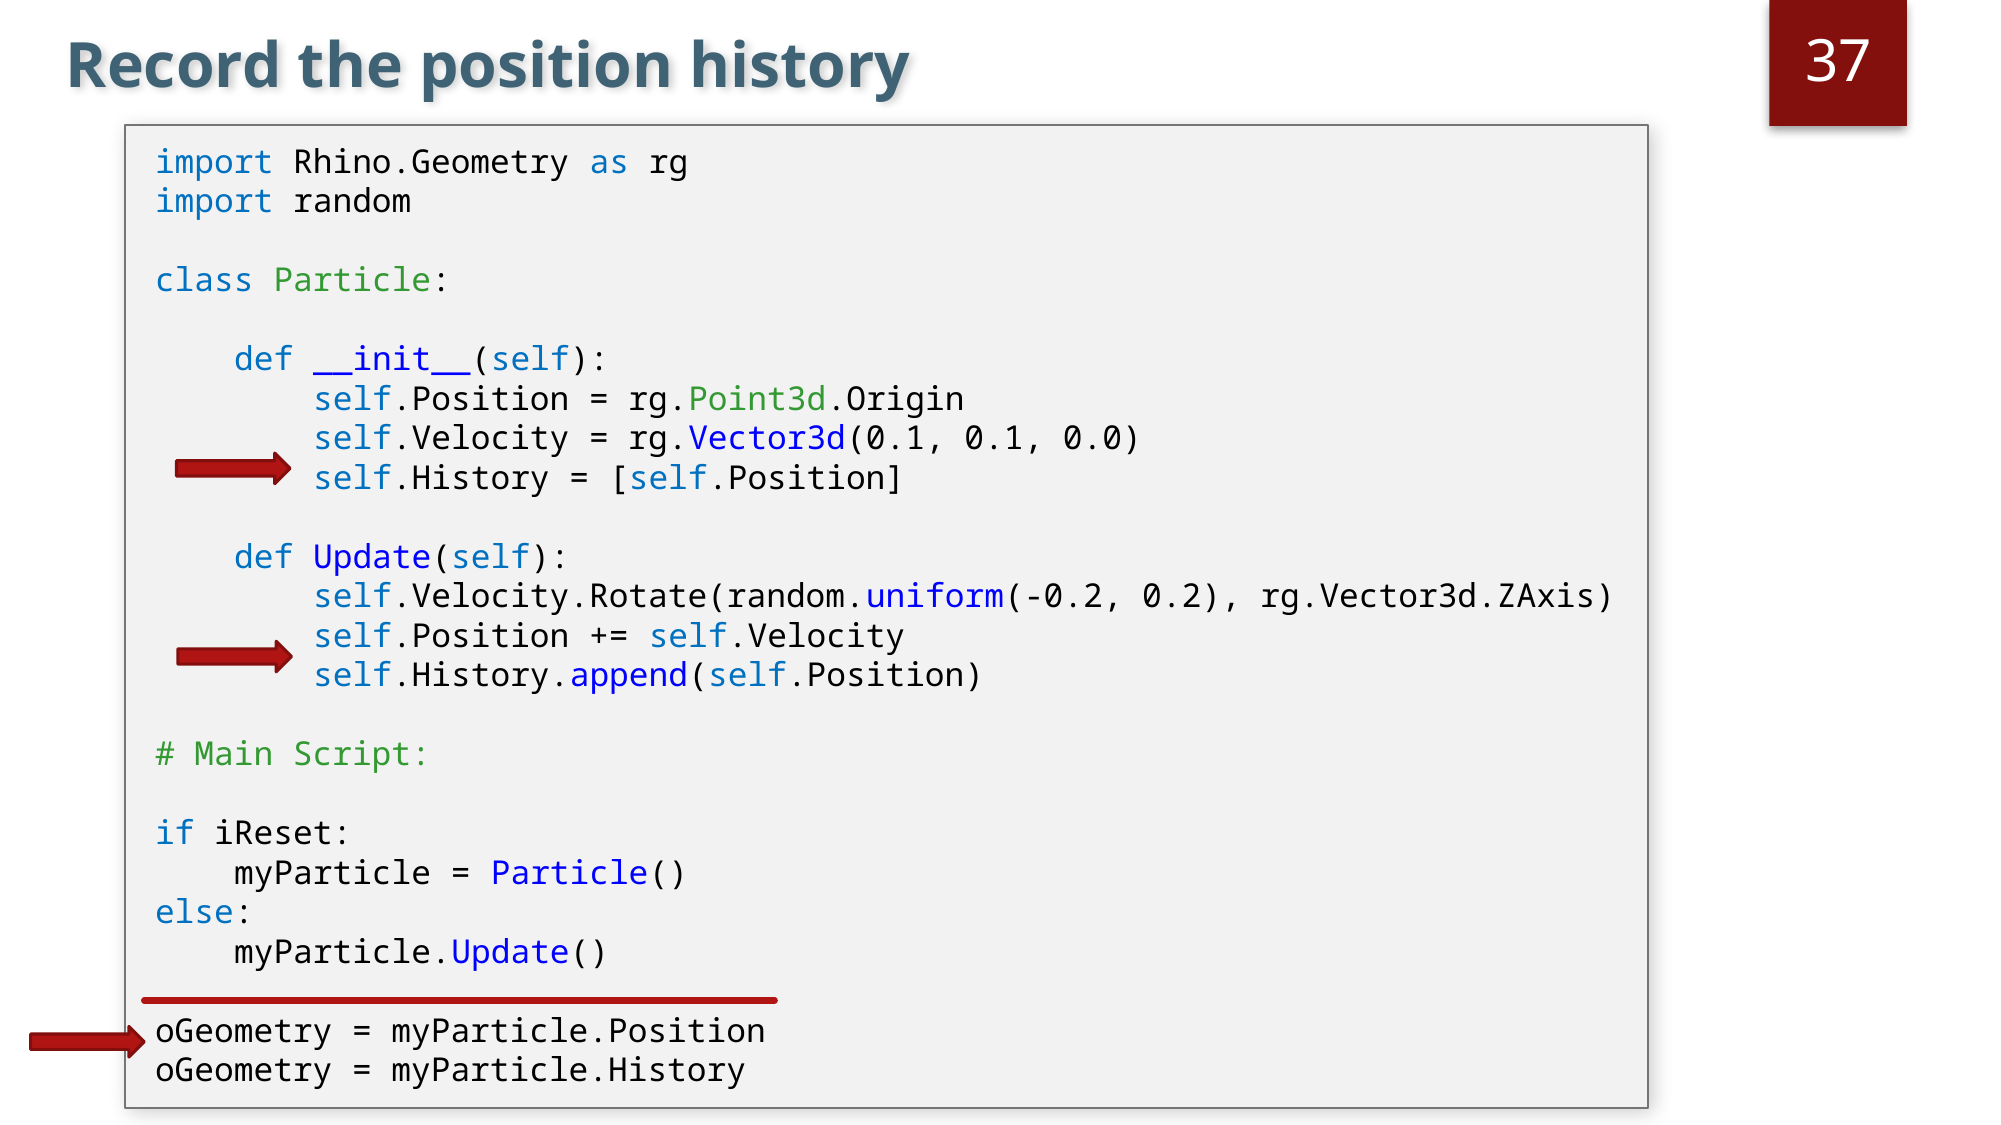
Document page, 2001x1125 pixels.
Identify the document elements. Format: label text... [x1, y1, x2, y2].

text_box import Rhino.Geometry as rg import random class Particle: def __init__(self): self.Position = rg.Point3d.Origin self.Velocity = rg.Vector3d(0.1, 0.1, 0.0) self.History = [self.Position] def Update(self): self.Velocity.Rotate(random.uniform(-0.2, 0.2), rg.Vector3d.ZAxis) self.Position += self.Velocity self.History.append(self.Position) # Main Script: if iReset: myParticle = Particle() else: myParticle.Update() oGeometry = myParticle.Position oGeometry = myParticle.History [125, 125, 1649, 1108]
slide_number 37 [1769, 0, 1907, 126]
text_box [176, 639, 293, 674]
title Record the position history [50, 17, 1479, 109]
text_box [174, 451, 292, 486]
text_box [29, 1024, 146, 1059]
